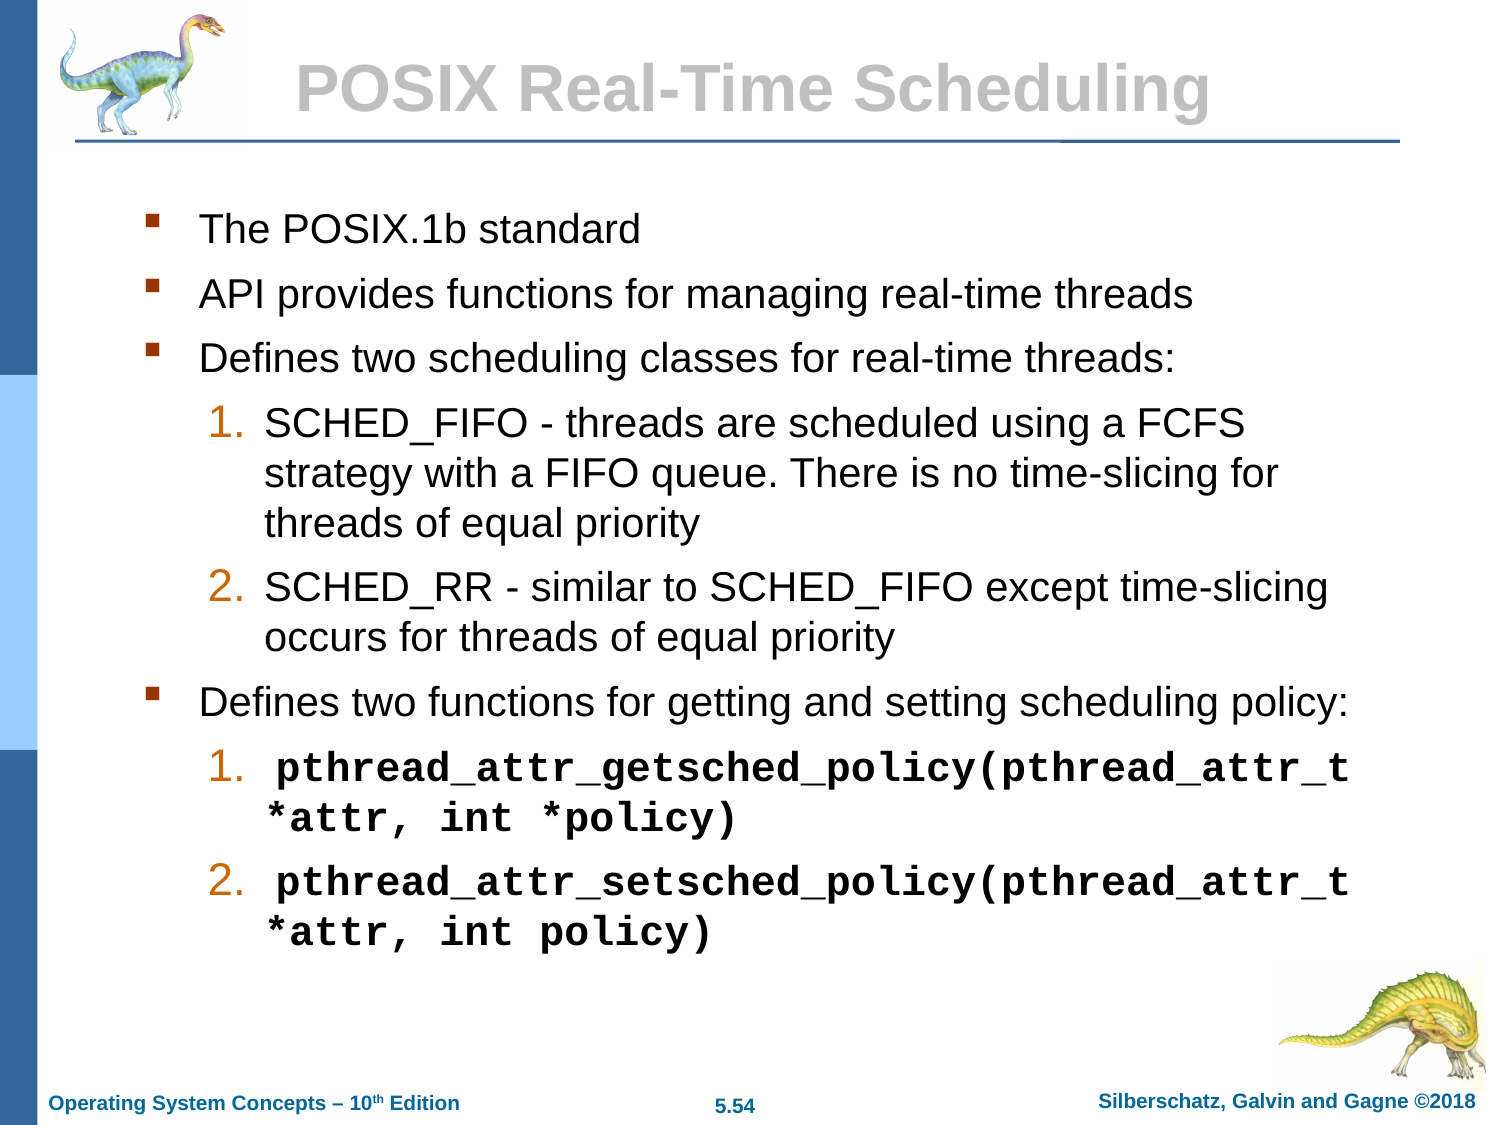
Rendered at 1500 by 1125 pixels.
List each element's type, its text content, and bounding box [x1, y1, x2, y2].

title POSIX Real-Time Scheduling [79, 37, 1430, 132]
picture [46, 0, 243, 149]
list The POSIX.1b standard API provides functions for managing real-time threads Defines two scheduling classes for real-time threads: SCHED_FIFO - threads are scheduled using a FCFS strategy with a FIFO queue. There is no time-slicing for threads of equal priority SCHED_RR - similar to SCHED_FIFO except time-slicing occurs for threads of equal priority Defines two functions for getting and setting scheduling policy: pthread_attr_getsched_policy(pthread_attr_t *attr, int *policy) pthread_attr_setsched_policy(pthread_attr_t *attr, int policy) [127, 194, 1399, 930]
picture [1275, 959, 1486, 1090]
